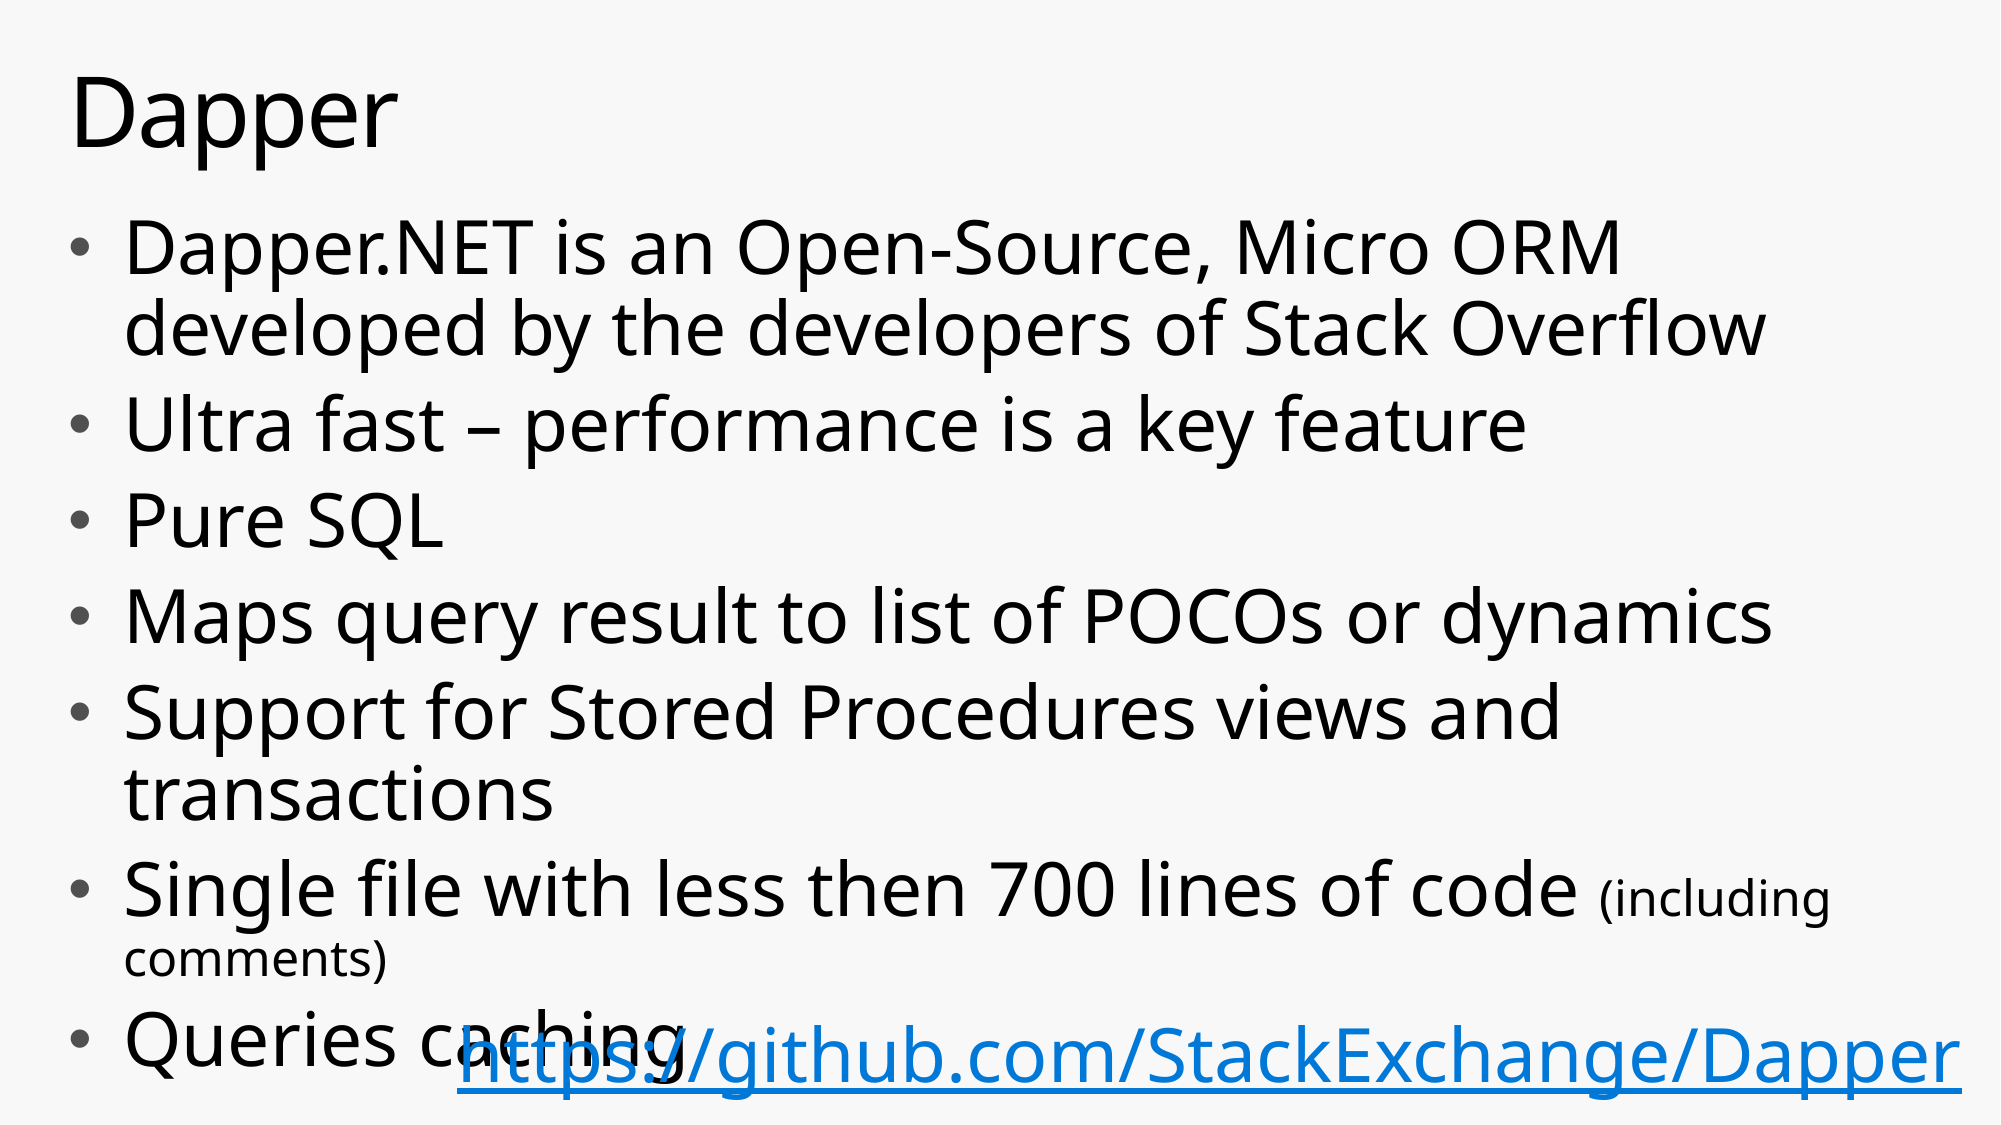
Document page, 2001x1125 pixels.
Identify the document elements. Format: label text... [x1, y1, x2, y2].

list Dapper.NET is an Open-Source, Micro ORM developed by the developers of Stack Overflow Ultra fast – performance is a key feature Pure SQL Maps query result to list of POCOs or dynamics Support for Stored Procedures views and transactions Single file with less then 700 lines of code (including comments) Queries caching [44, 196, 1956, 1000]
title Dapper [44, 47, 1957, 196]
text_box https://github.com/StackExchange/Dapper [0, 1000, 1978, 1118]
